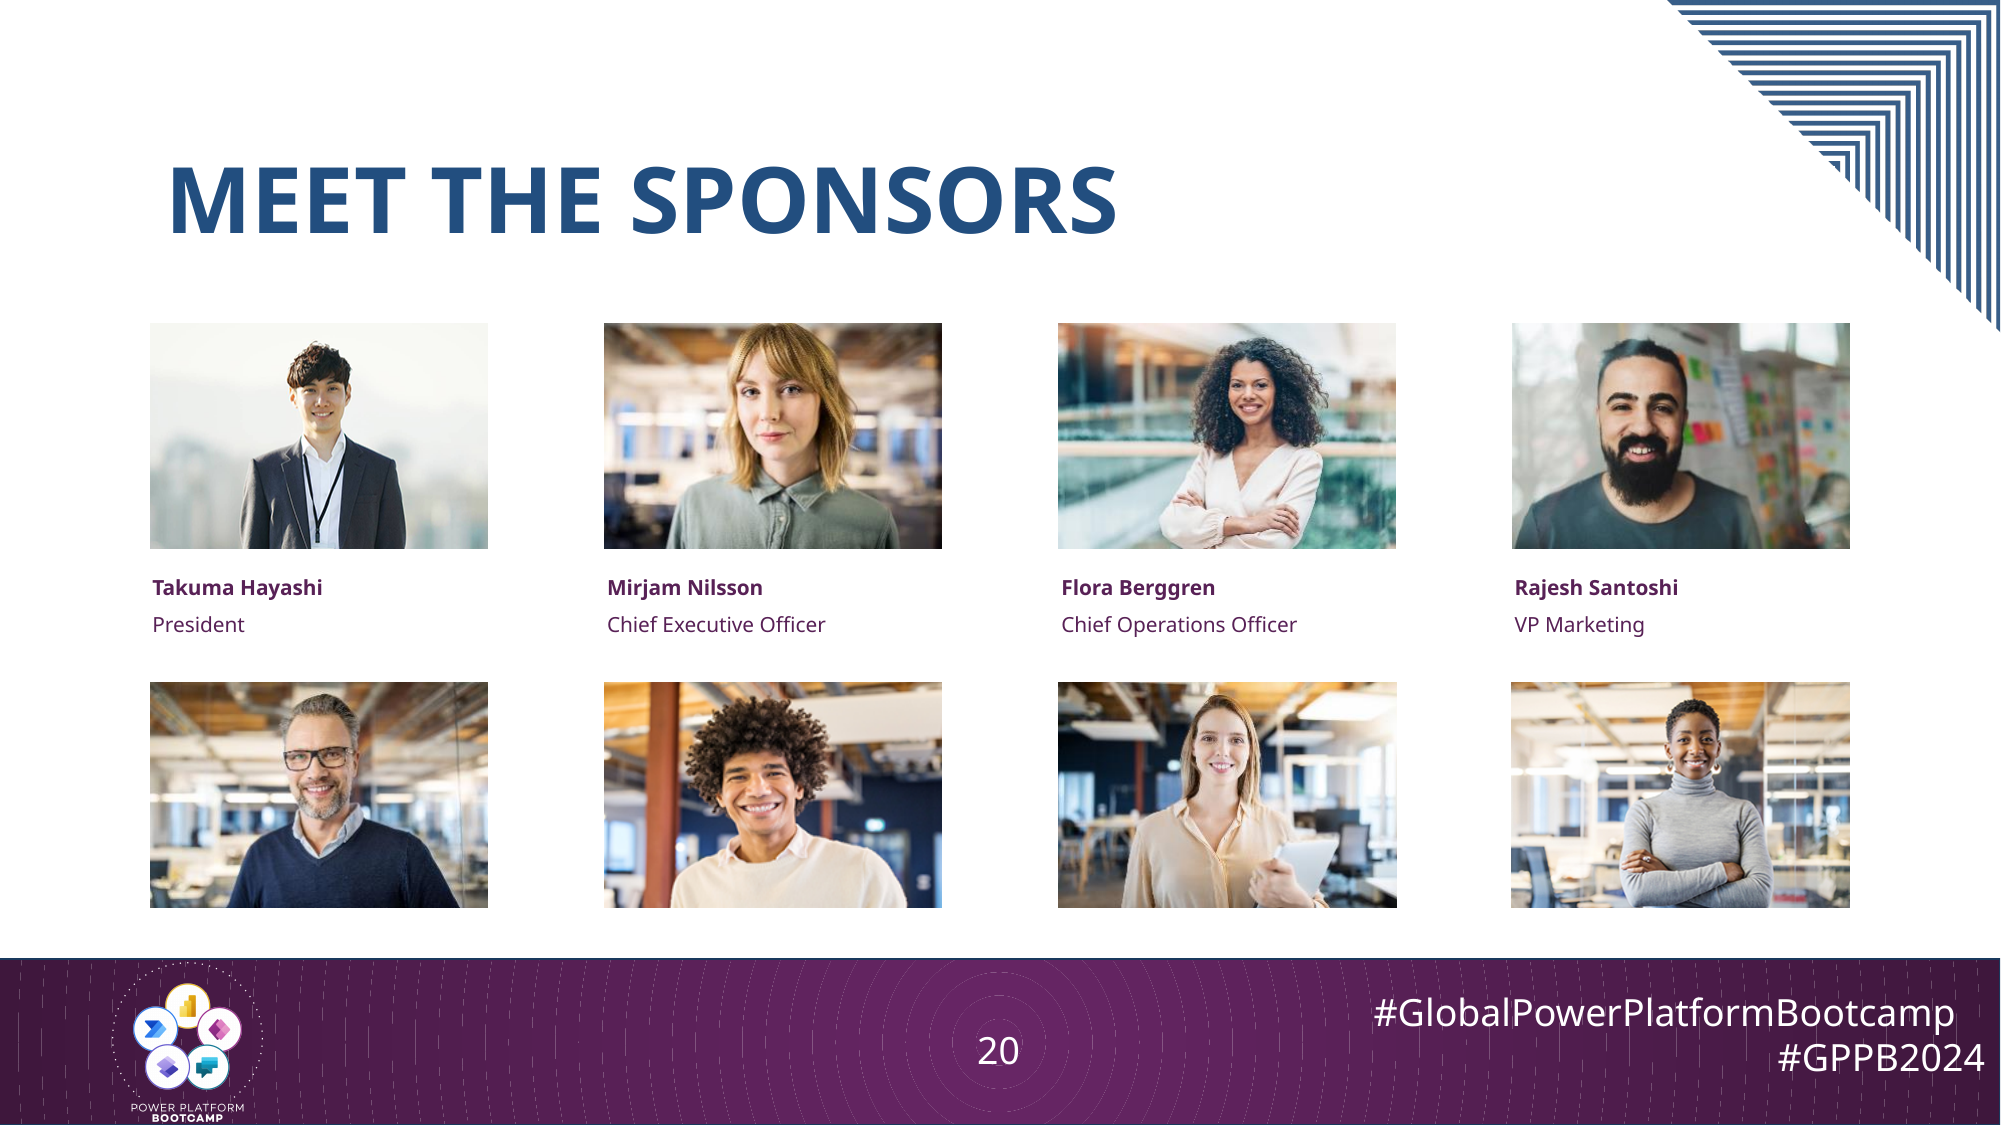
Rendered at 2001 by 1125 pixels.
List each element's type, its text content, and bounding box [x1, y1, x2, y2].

list Mirjam Nilsson [592, 570, 930, 607]
picture [112, 962, 263, 1122]
text_box 20 [962, 1019, 1038, 1080]
list Flora Berggren [1046, 570, 1384, 607]
picture [1058, 323, 1396, 549]
picture [1512, 323, 1850, 549]
list Chief Operations Officer [1046, 607, 1384, 653]
picture [1667, 0, 2001, 333]
list President [137, 607, 475, 653]
picture [1511, 682, 1850, 908]
picture [604, 682, 942, 908]
list Chief Executive Officer [592, 607, 930, 653]
picture [604, 323, 942, 549]
title MEET THE Sponsors [150, 146, 1875, 365]
list Rajesh Santoshi [1499, 570, 1837, 607]
picture [1058, 682, 1397, 908]
list Takuma Hayashi [137, 570, 475, 607]
picture [149, 323, 488, 549]
list VP Marketing [1499, 607, 1837, 653]
picture [149, 682, 488, 908]
